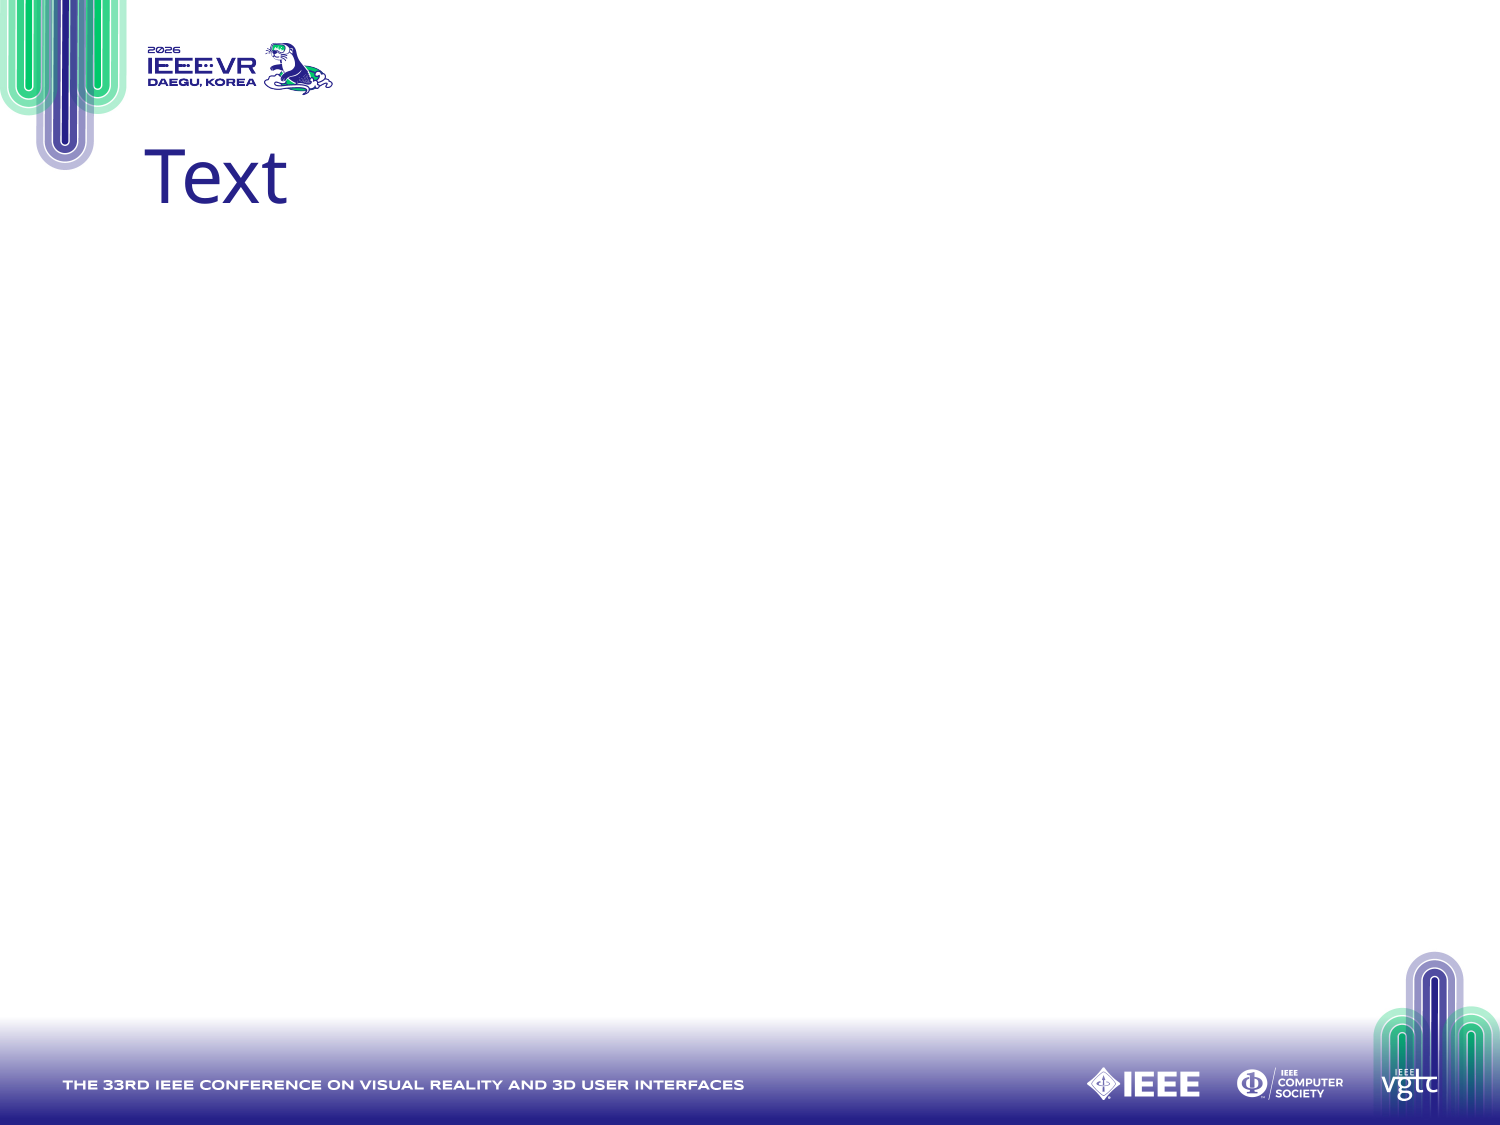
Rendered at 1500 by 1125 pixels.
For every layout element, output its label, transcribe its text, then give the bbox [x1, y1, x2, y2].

text_box Text [129, 130, 802, 272]
picture [0, 0, 1500, 1125]
